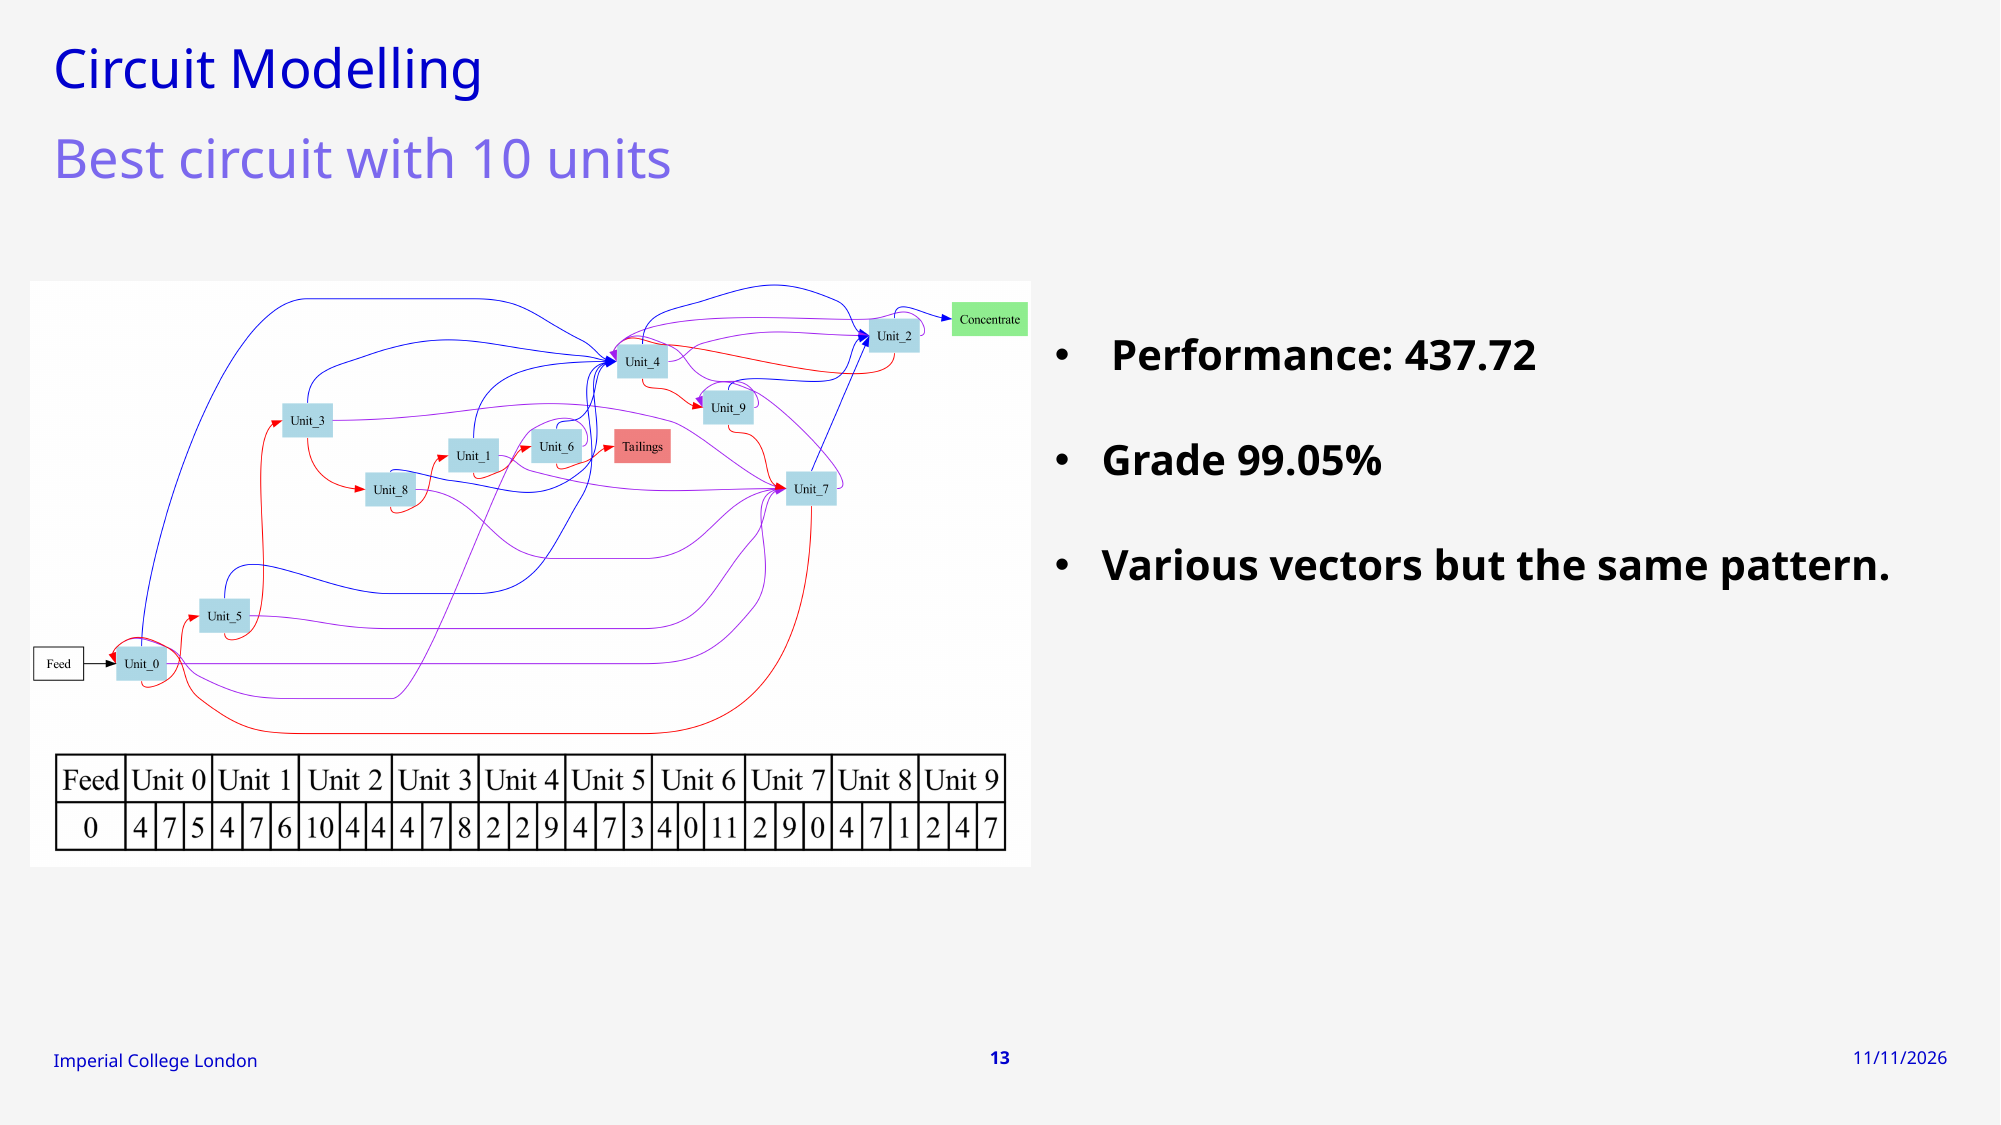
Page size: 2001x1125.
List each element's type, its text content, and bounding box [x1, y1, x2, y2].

picture [30, 281, 1031, 868]
list Performance: 437.72 Grade 99.05% Various vectors but the same pattern. [1054, 326, 1971, 1125]
title Circuit Modelling [53, 41, 1947, 104]
slide_number 13 [973, 1048, 1027, 1072]
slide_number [1745, 1048, 1948, 1072]
subtitle Best circuit with 10 units [53, 131, 1947, 193]
